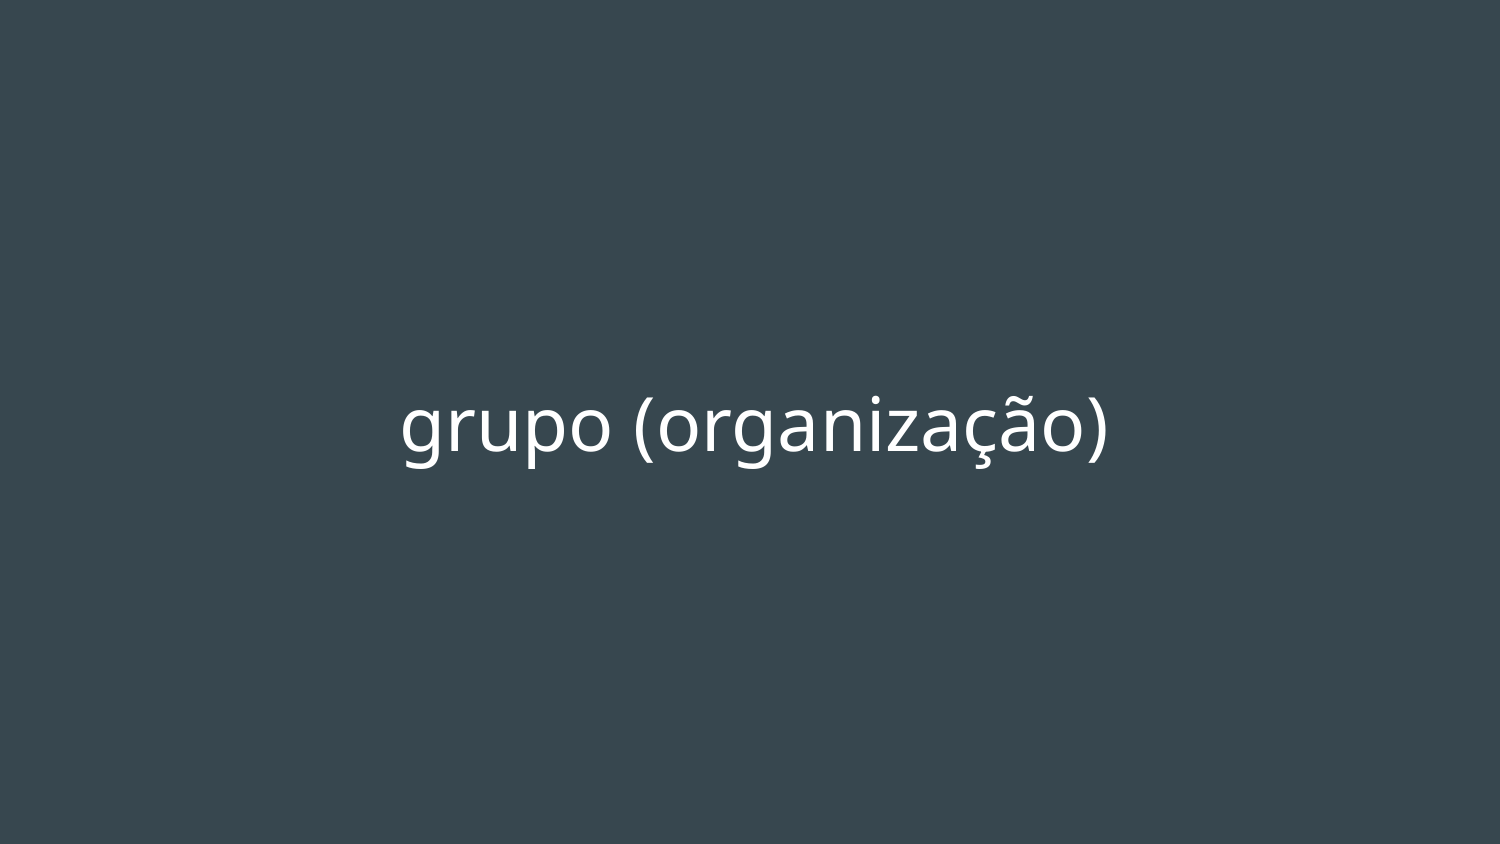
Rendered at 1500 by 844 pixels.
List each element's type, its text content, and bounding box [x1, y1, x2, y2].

title grupo (organização) [110, 351, 1399, 493]
